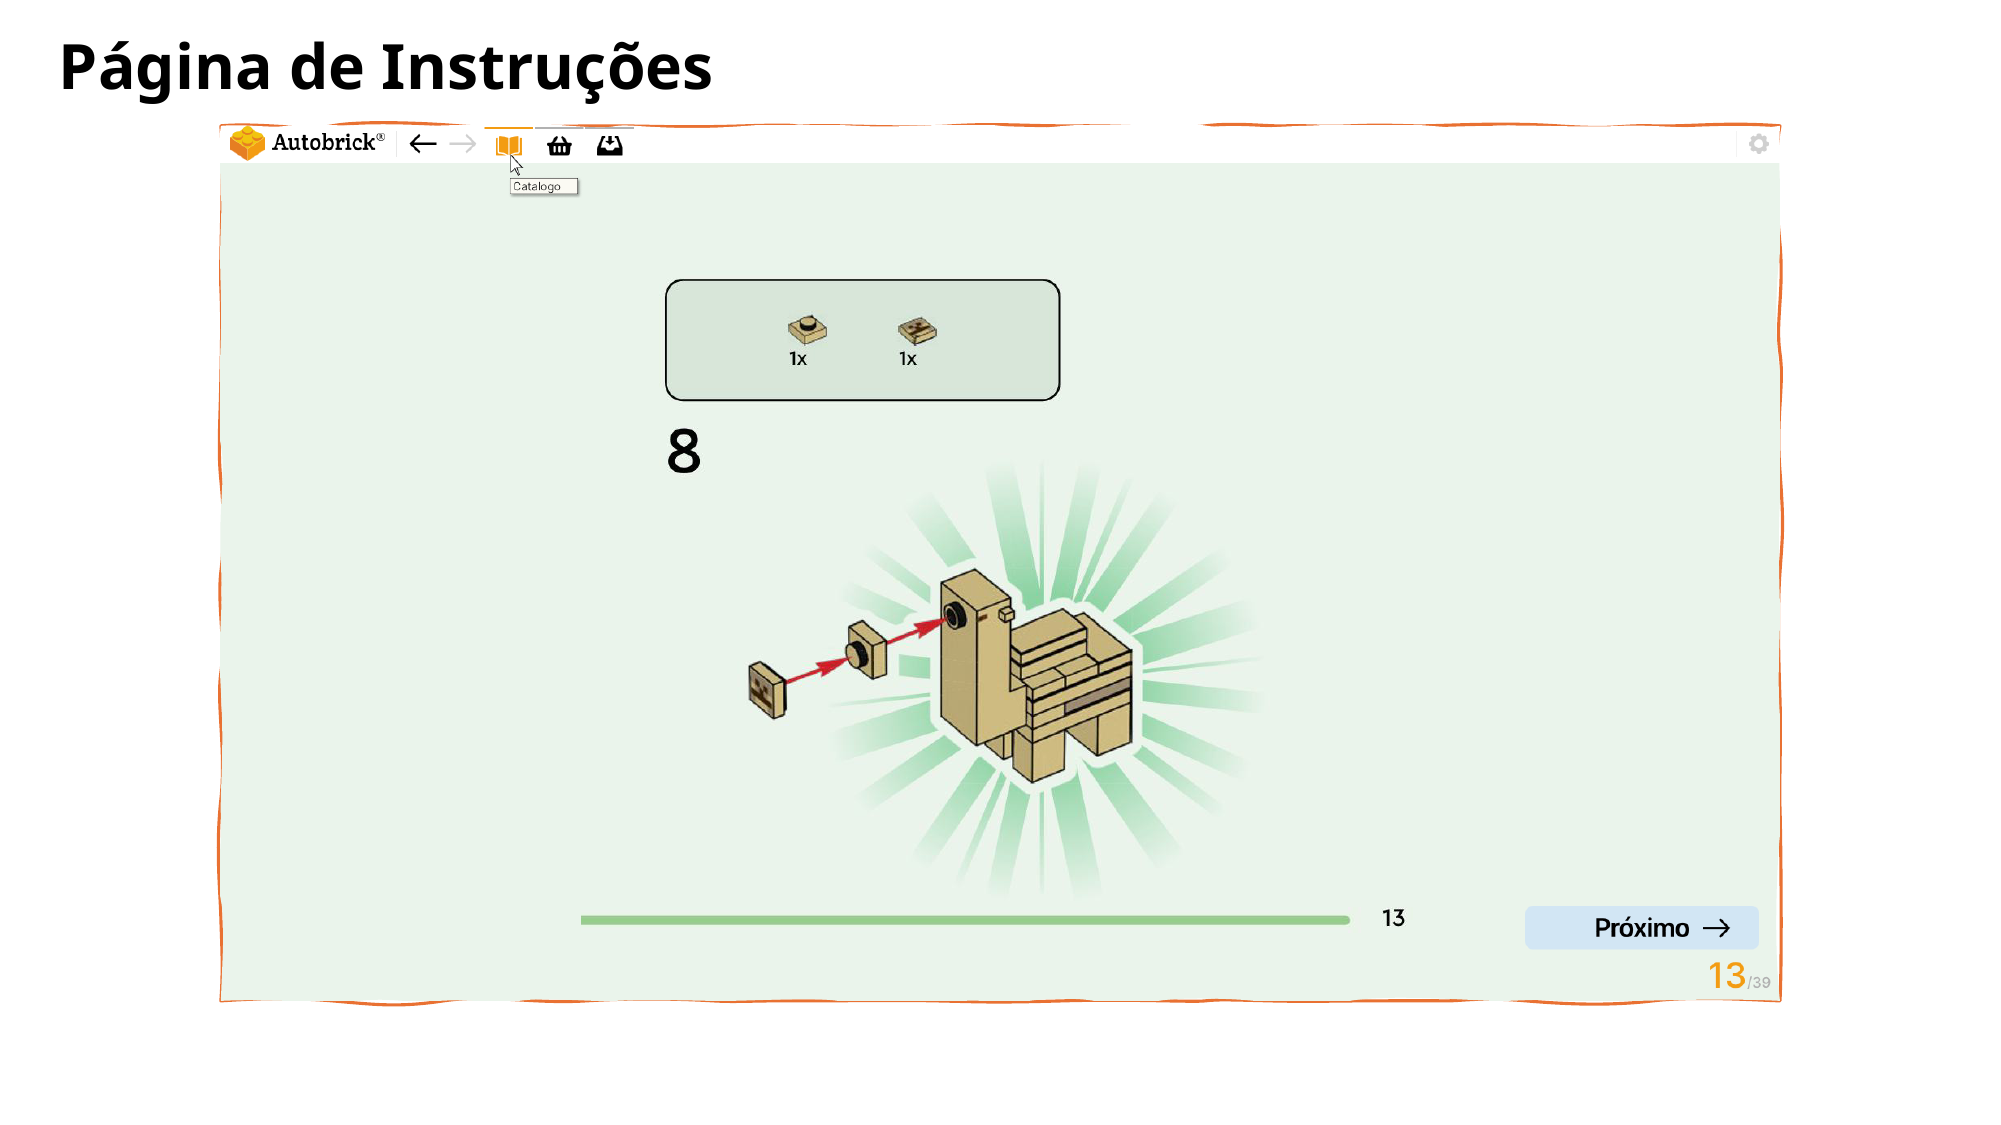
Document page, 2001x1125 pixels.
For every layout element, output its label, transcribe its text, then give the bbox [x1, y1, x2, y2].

text_box Página de Instruções [44, 19, 1956, 110]
picture [220, 125, 1781, 1002]
